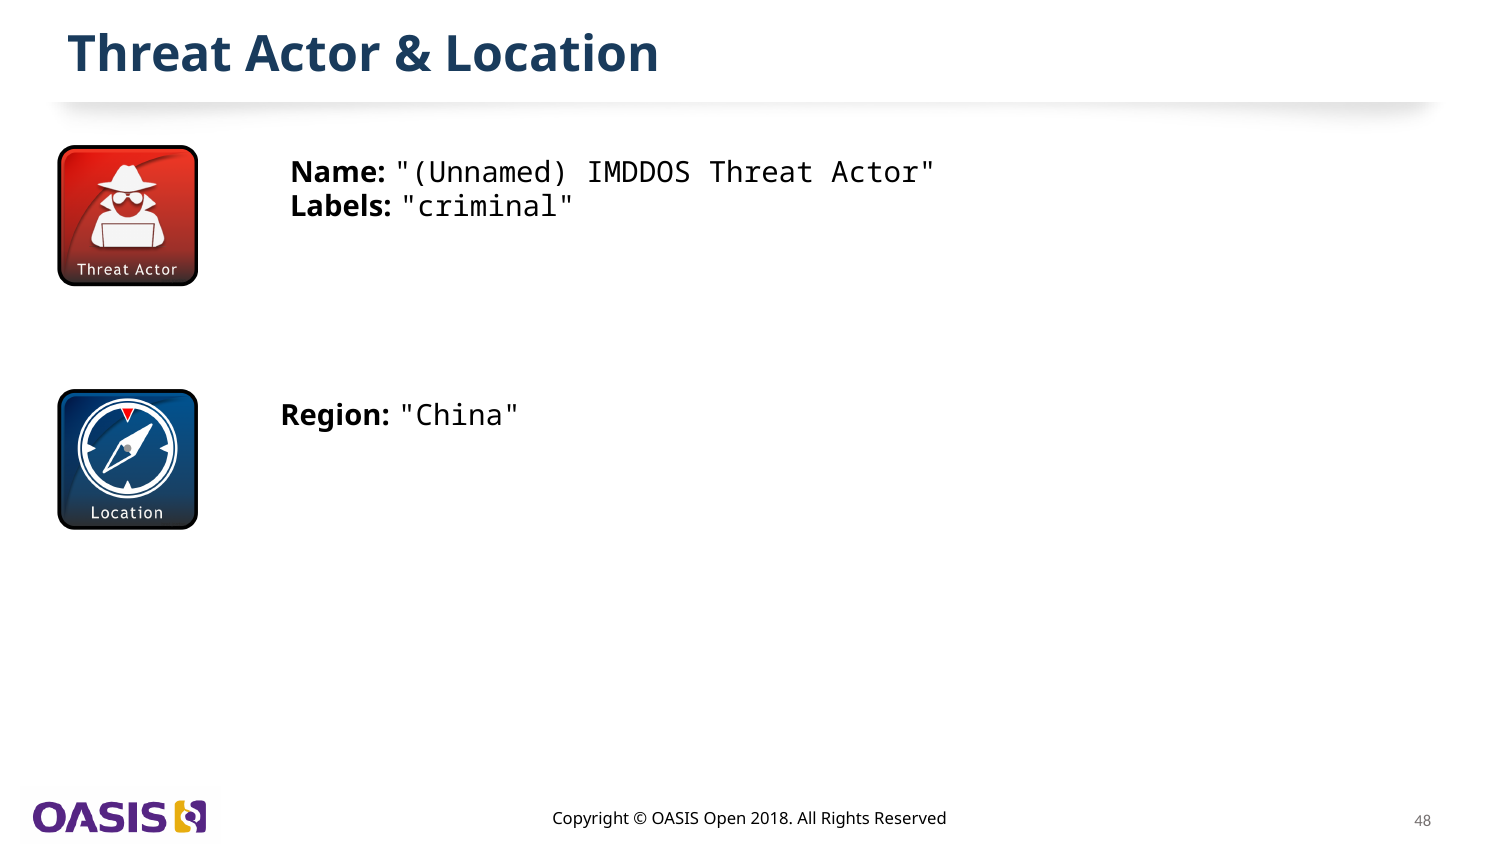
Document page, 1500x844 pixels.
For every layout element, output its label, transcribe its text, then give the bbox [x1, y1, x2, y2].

picture [20, 786, 221, 844]
text_box Name: "(Unnamed) IMDDOS Threat Actor" Labels: "criminal" [275, 145, 1408, 267]
text_box Region: "China" [265, 388, 1398, 439]
picture [56, 145, 199, 288]
picture [56, 388, 199, 531]
title Threat Actor & Location [56, 8, 1433, 103]
